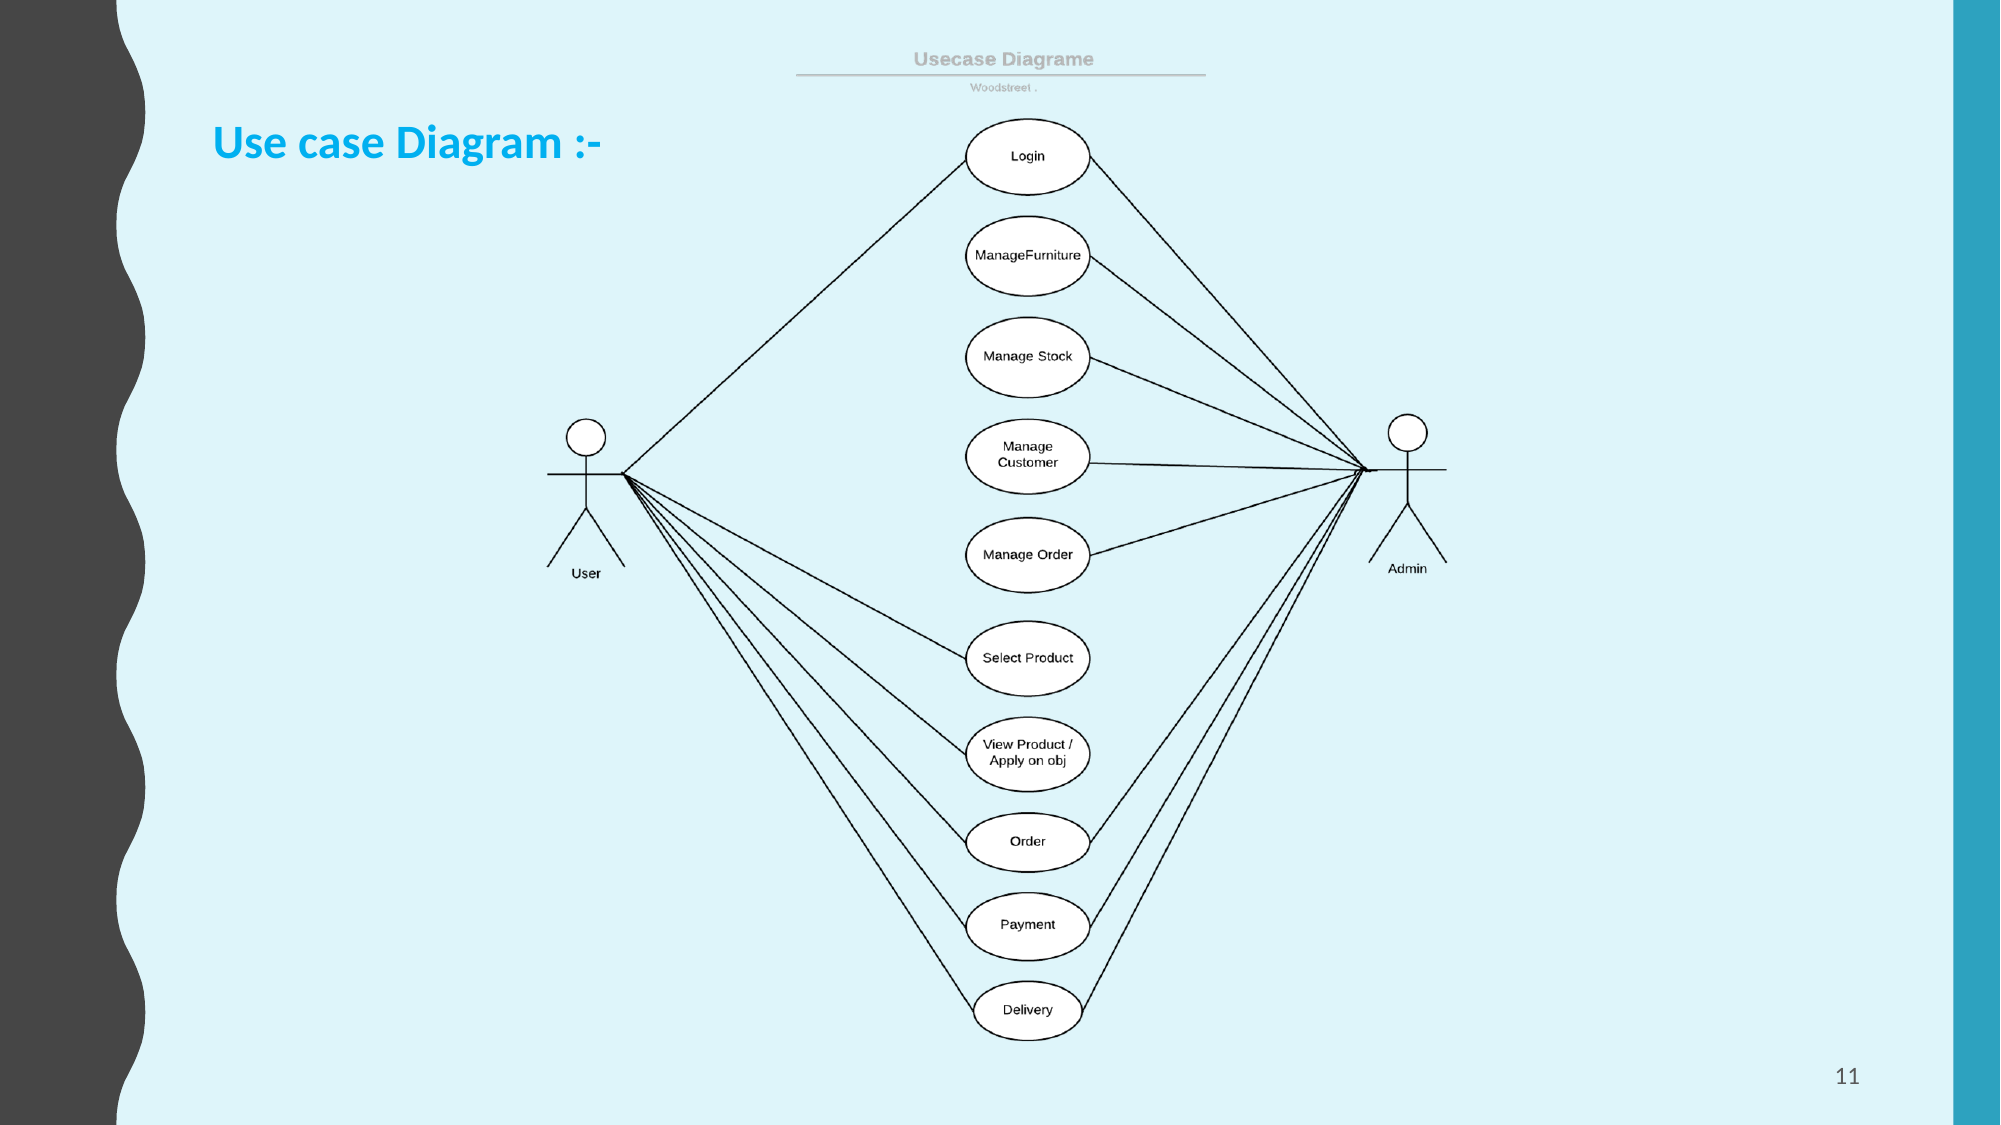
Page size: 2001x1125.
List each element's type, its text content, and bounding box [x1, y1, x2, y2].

text_box Use case Diagram :- [198, 103, 392, 176]
picture [392, 0, 1608, 1125]
slide_number 11 [1608, 1045, 1875, 1103]
